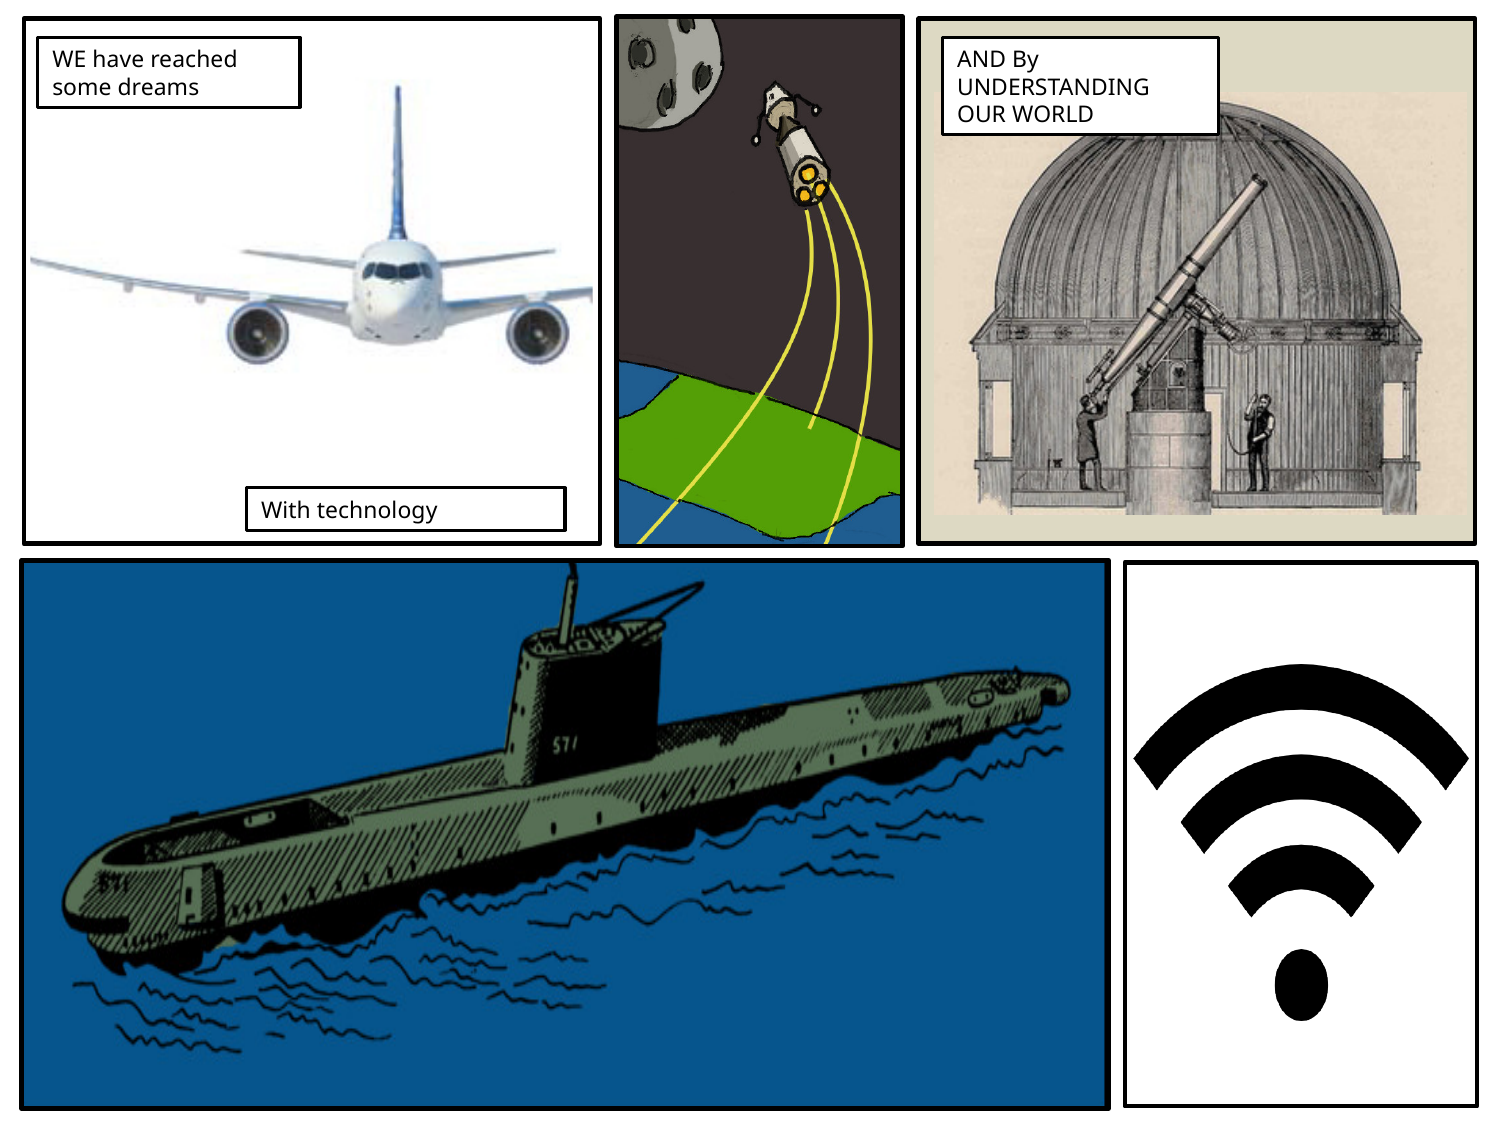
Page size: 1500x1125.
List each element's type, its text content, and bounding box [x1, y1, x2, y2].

text_box [917, 17, 1477, 546]
picture [1133, 663, 1469, 1021]
text_box [22, 17, 602, 546]
picture [23, 562, 1107, 1107]
text_box [1123, 560, 1479, 1108]
text_box AND By UNDERSTANDING OUR WORLD [942, 37, 1219, 90]
picture [618, 18, 901, 544]
picture [30, 27, 593, 532]
picture [934, 92, 1467, 515]
